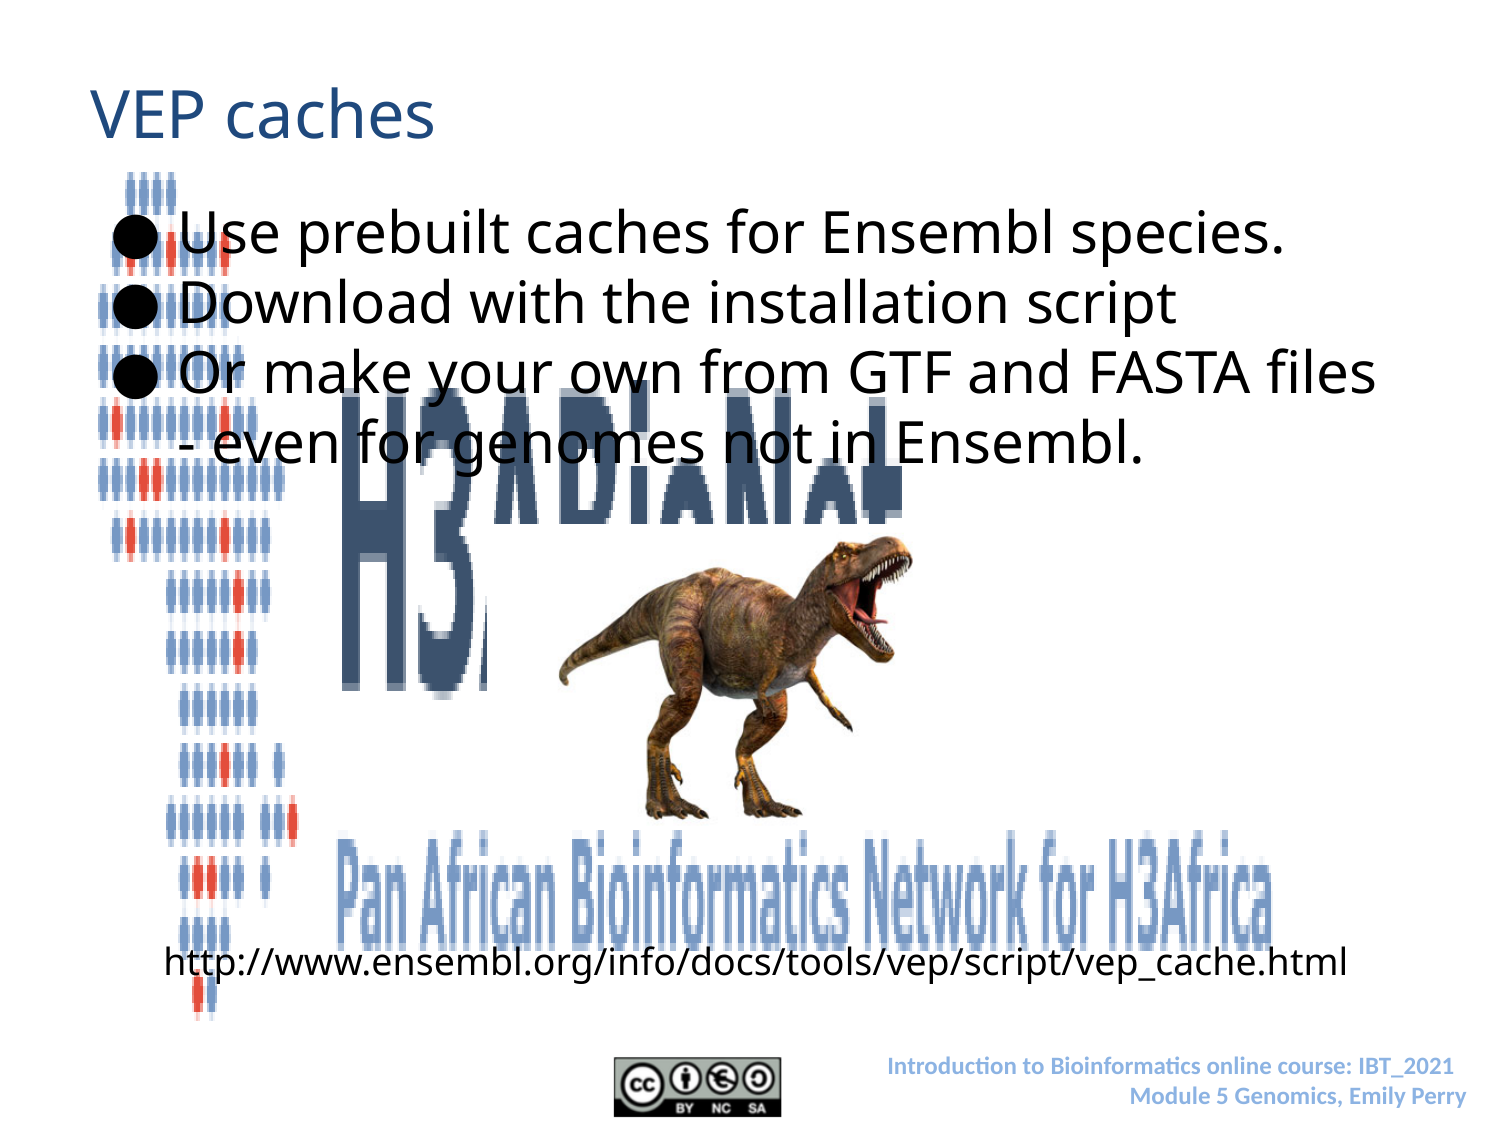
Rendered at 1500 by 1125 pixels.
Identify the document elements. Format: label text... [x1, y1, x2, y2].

list Use prebuilt caches for Ensembl species. Download with the installation script Or make your own from GTF and FASTA files - even for genomes not in Ensembl. http://www.ensembl.org/info/docs/tools/vep/script/vep_cache.html [87, 187, 1425, 902]
picture [608, 1050, 785, 1122]
picture [487, 524, 997, 830]
title VEP caches [75, 45, 1425, 179]
